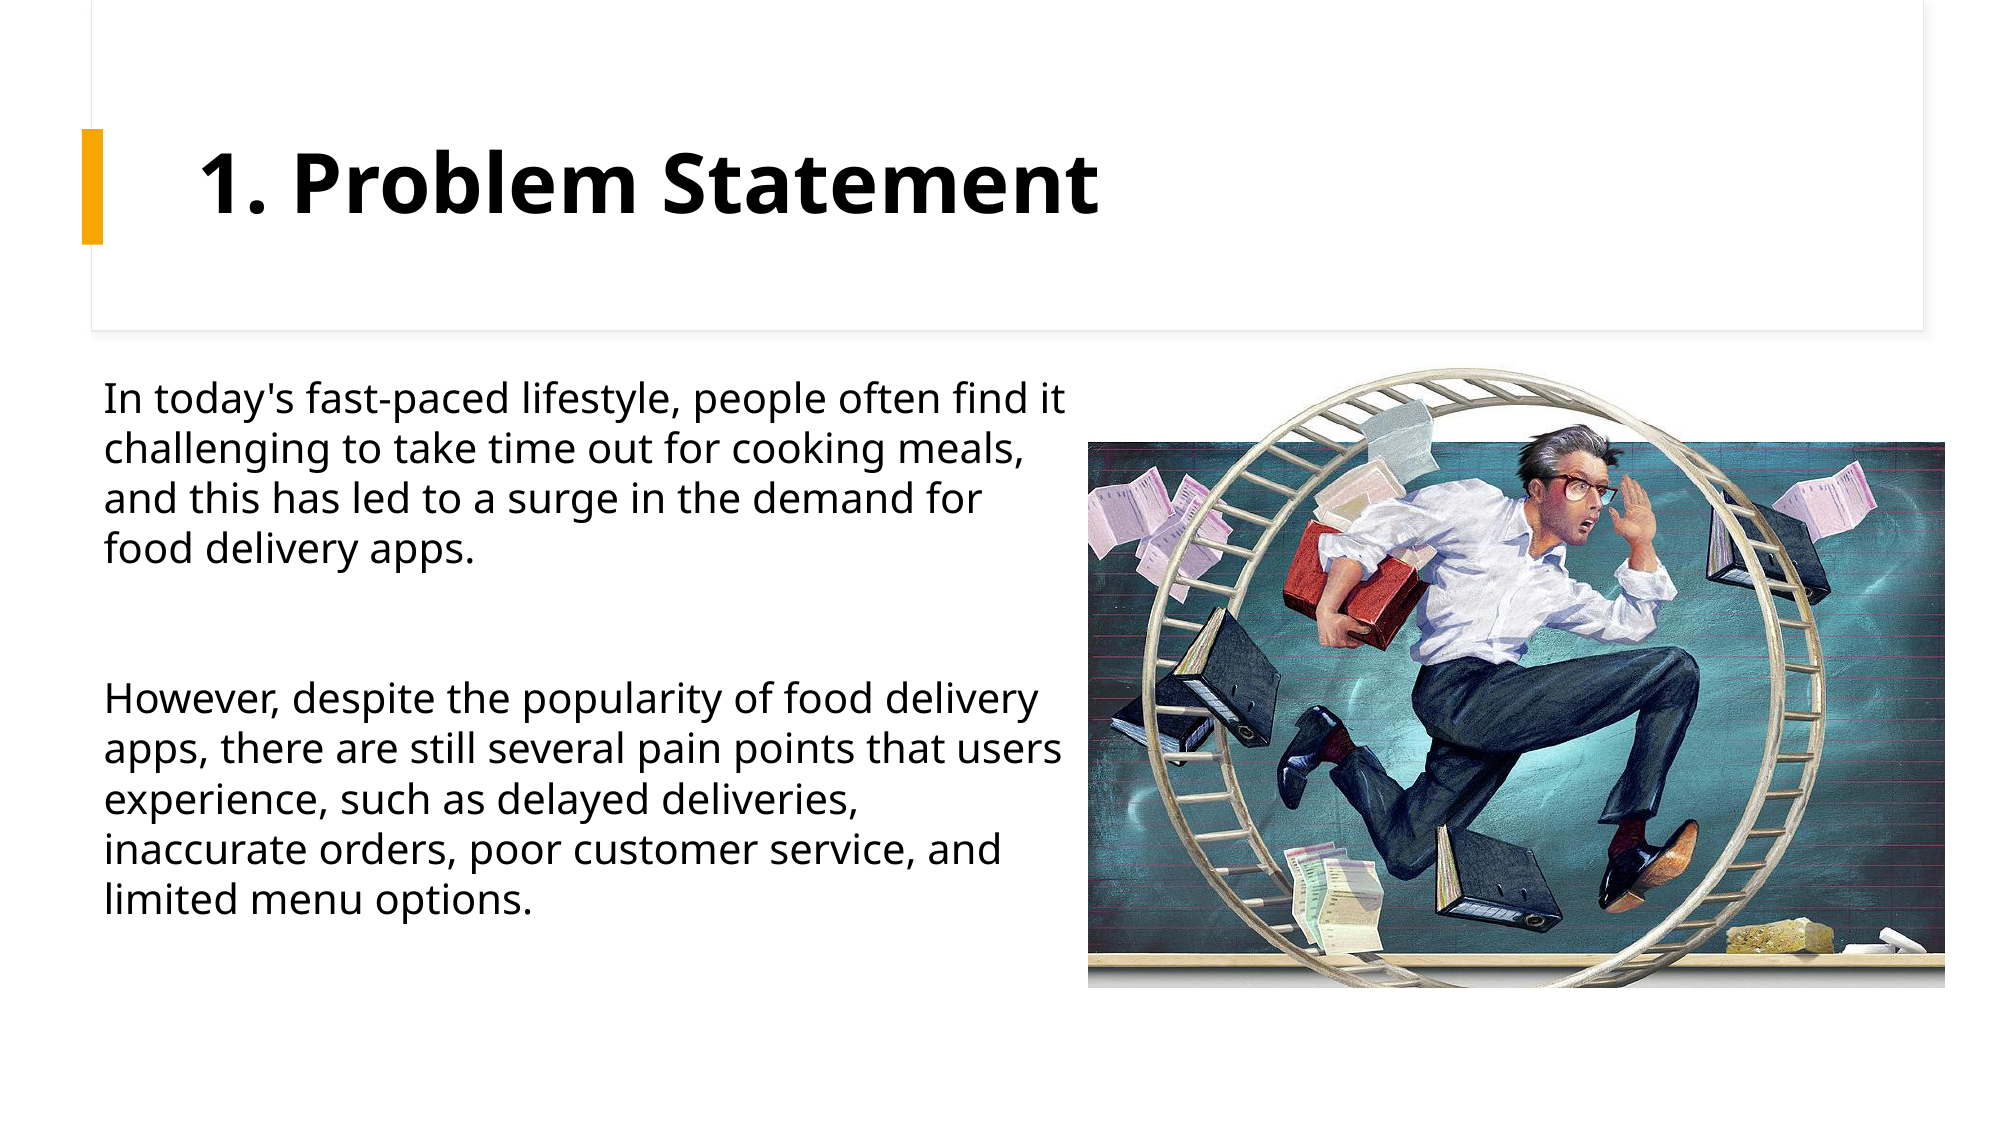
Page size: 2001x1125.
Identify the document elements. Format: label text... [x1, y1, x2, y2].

text_box In today's fast-paced lifestyle, people often find it challenging to take time out for cooking meals, and this has led to a surge in the demand for food delivery apps. However, despite the popularity of food delivery apps, there are still several pain points that users experience, such as delayed deliveries, inaccurate orders, poor customer service, and limited menu options. [88, 364, 1087, 930]
title 1. Problem Statement [183, 90, 1851, 284]
picture [1088, 364, 1945, 988]
